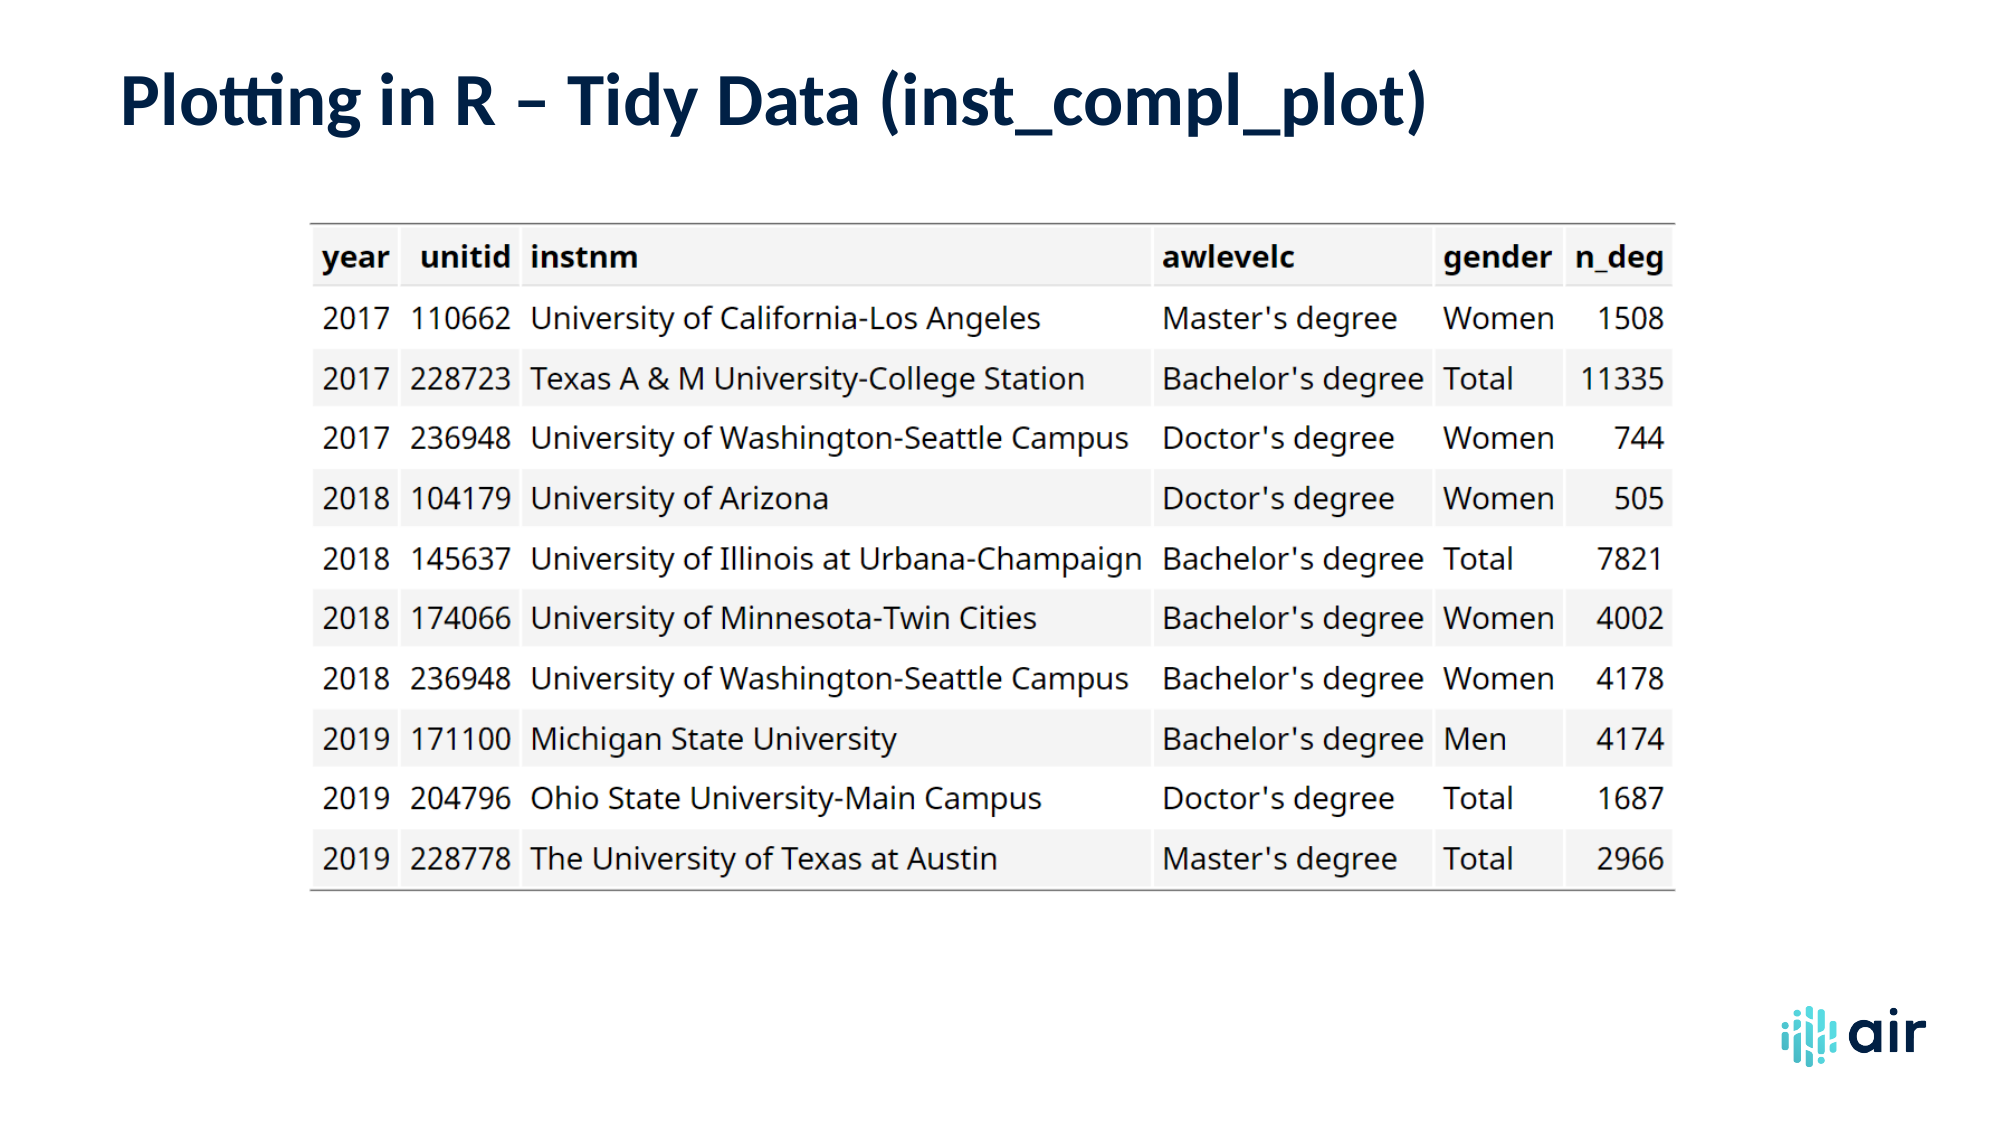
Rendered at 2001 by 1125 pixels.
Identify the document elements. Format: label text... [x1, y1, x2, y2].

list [295, 205, 1705, 920]
picture [1773, 1001, 1932, 1070]
title Plotting in R – Tidy Data (inst_compl_plot) [105, 52, 1895, 240]
